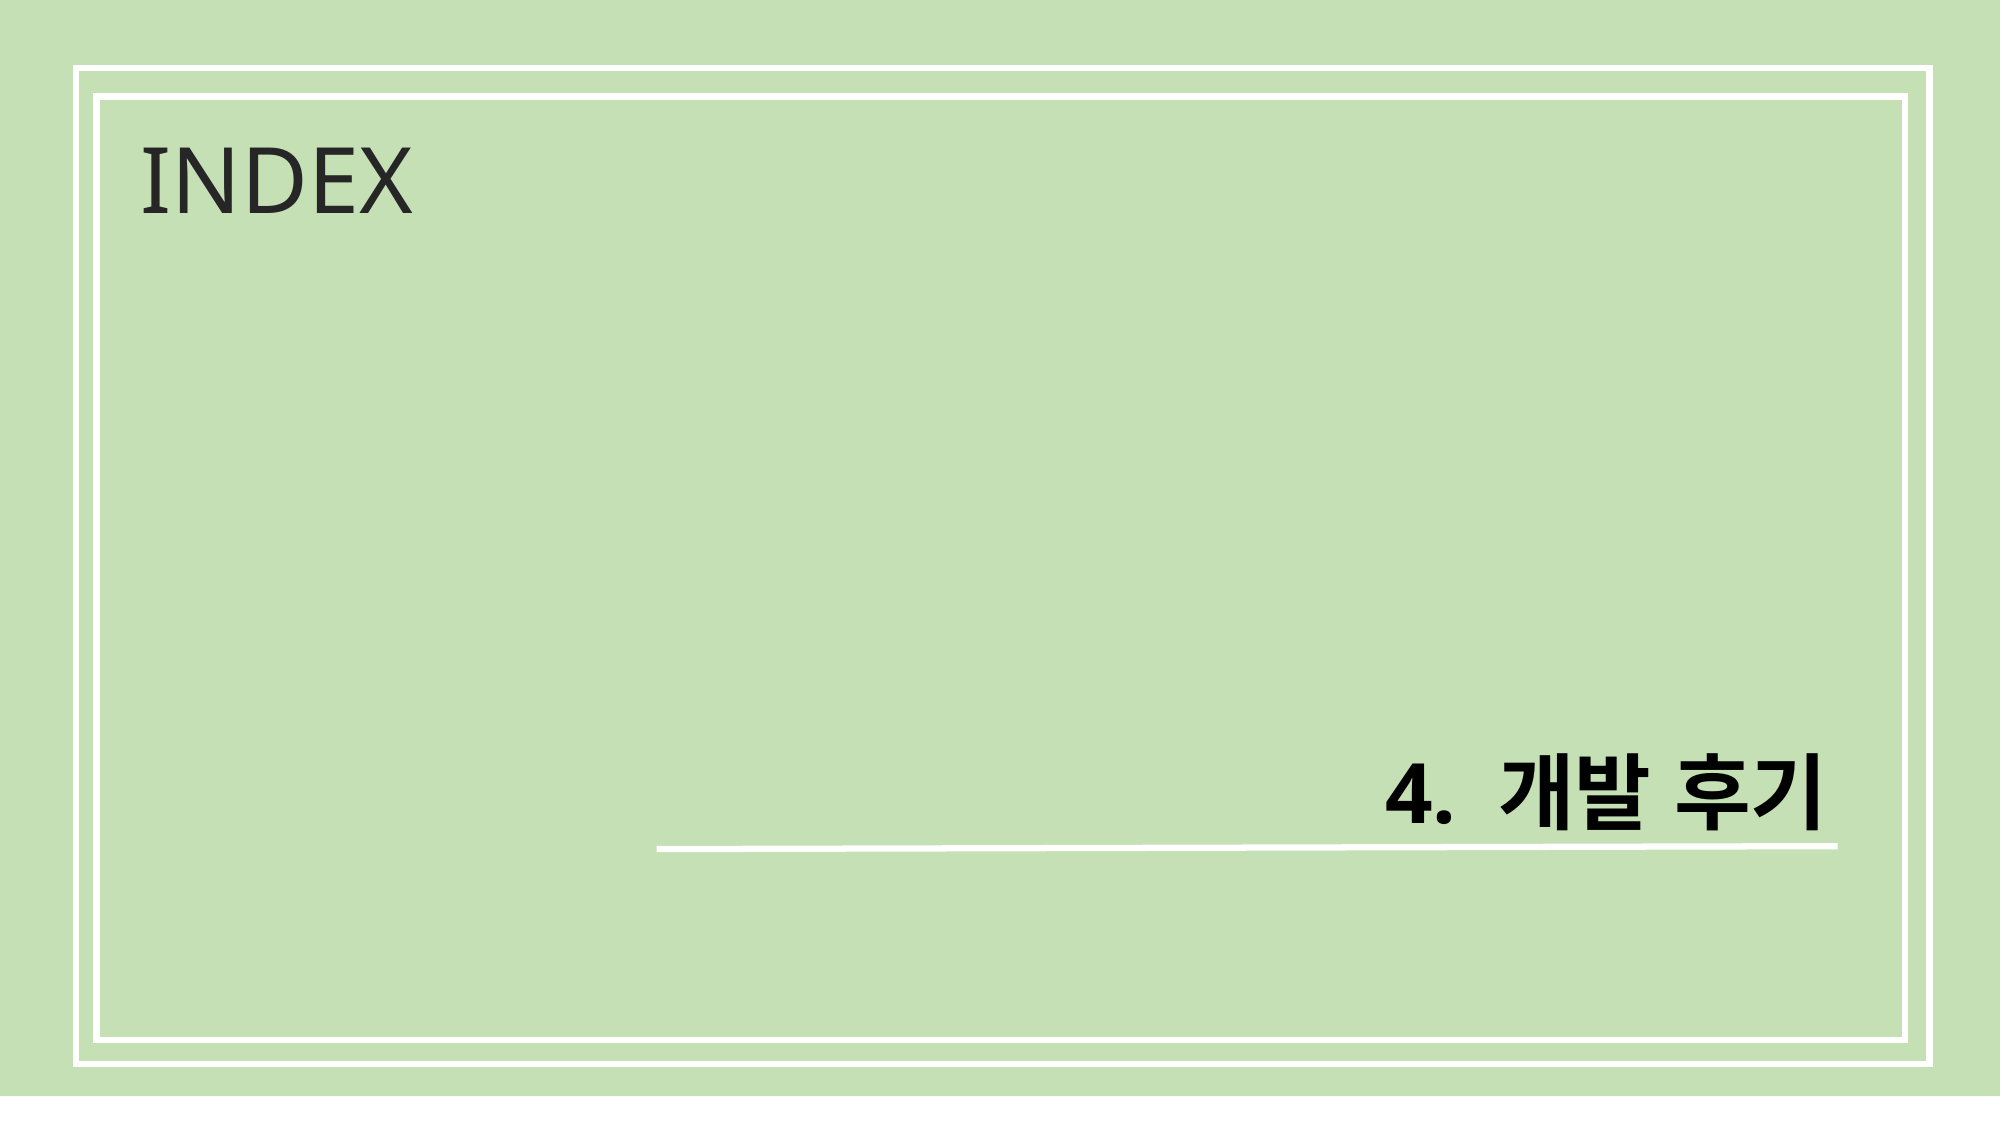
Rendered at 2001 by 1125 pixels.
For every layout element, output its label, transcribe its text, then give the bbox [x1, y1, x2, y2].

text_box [656, 846, 1838, 850]
text_box [75, 67, 1930, 1065]
text_box [96, 96, 1906, 1041]
text_box 4. 개발 후기 [1370, 732, 1843, 848]
text_box [0, 0, 2000, 1097]
text_box INDEX [125, 114, 428, 240]
